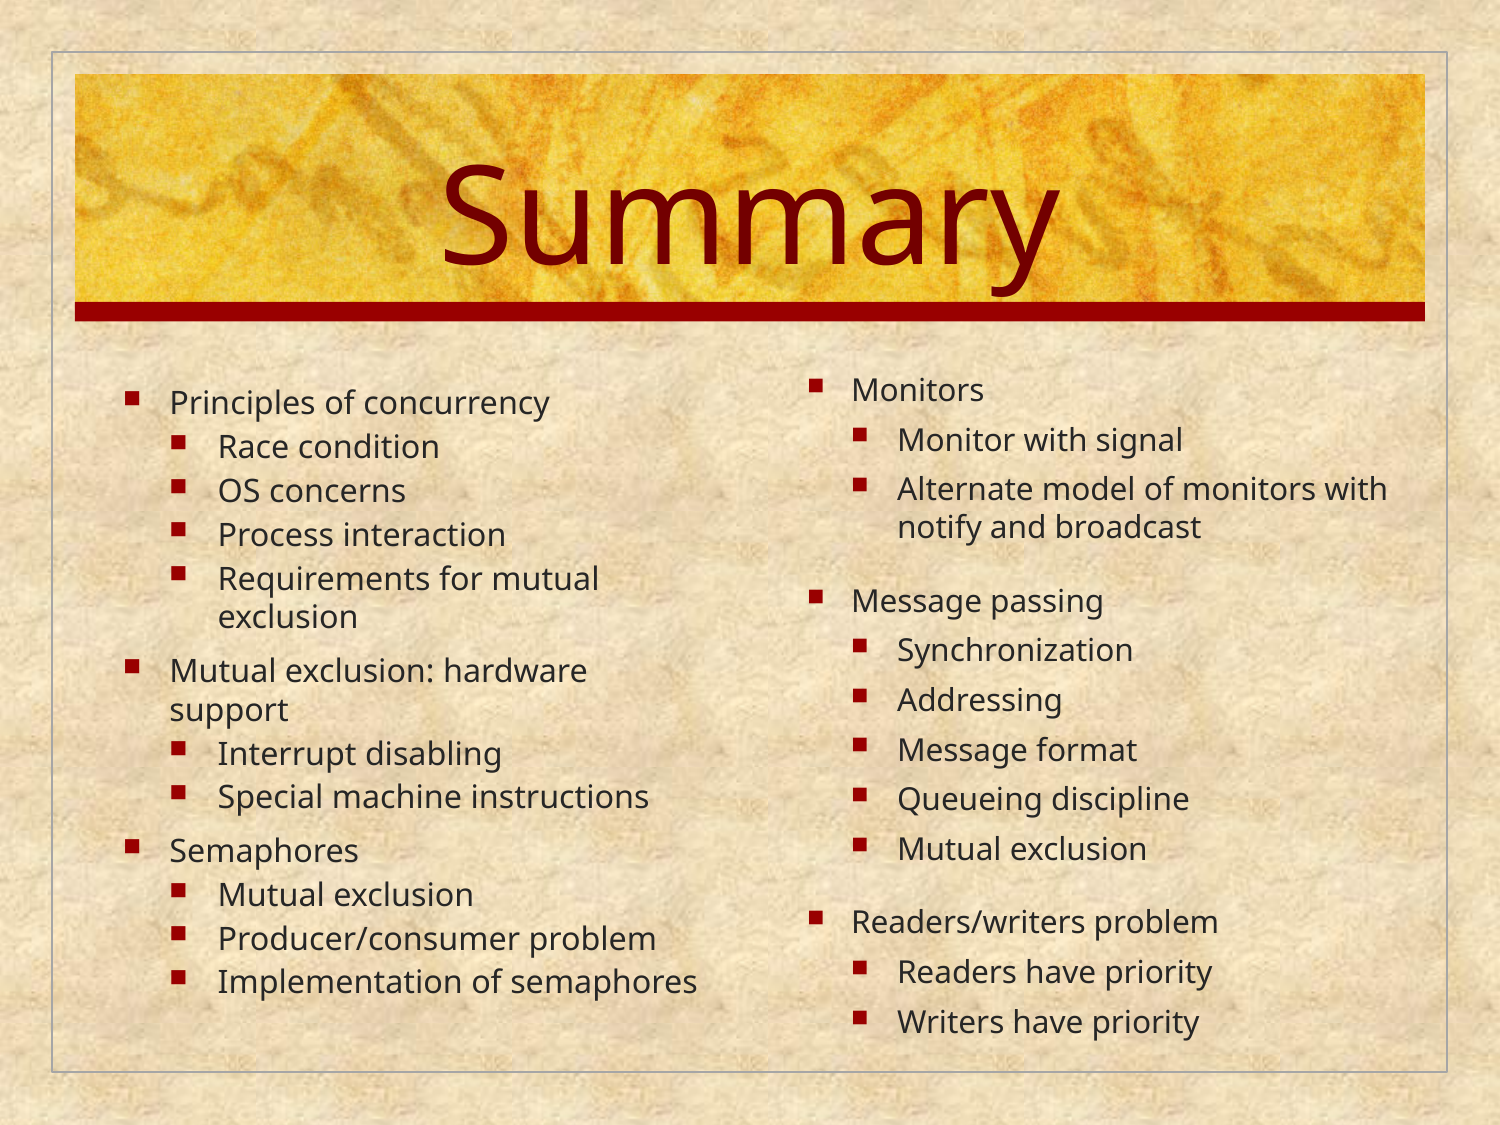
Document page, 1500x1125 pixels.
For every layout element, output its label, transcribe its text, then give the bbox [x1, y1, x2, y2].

picture [0, 0, 1500, 1125]
list Monitors Monitor with signal Alternate model of monitors with notify and broadcast Message passing Synchronization Addressing Message format Queueing discipline Mutual exclusion Readers/writers problem Readers have priority Writers have priority [791, 362, 1425, 1050]
list Principles of concurrency Race condition OS concerns Process interaction Requirements for mutual exclusion Mutual exclusion: hardware support Interrupt disabling Special machine instructions Semaphores Mutual exclusion Producer/consumer problem Implementation of semaphores [108, 375, 725, 1050]
title Summary [108, 74, 1392, 292]
